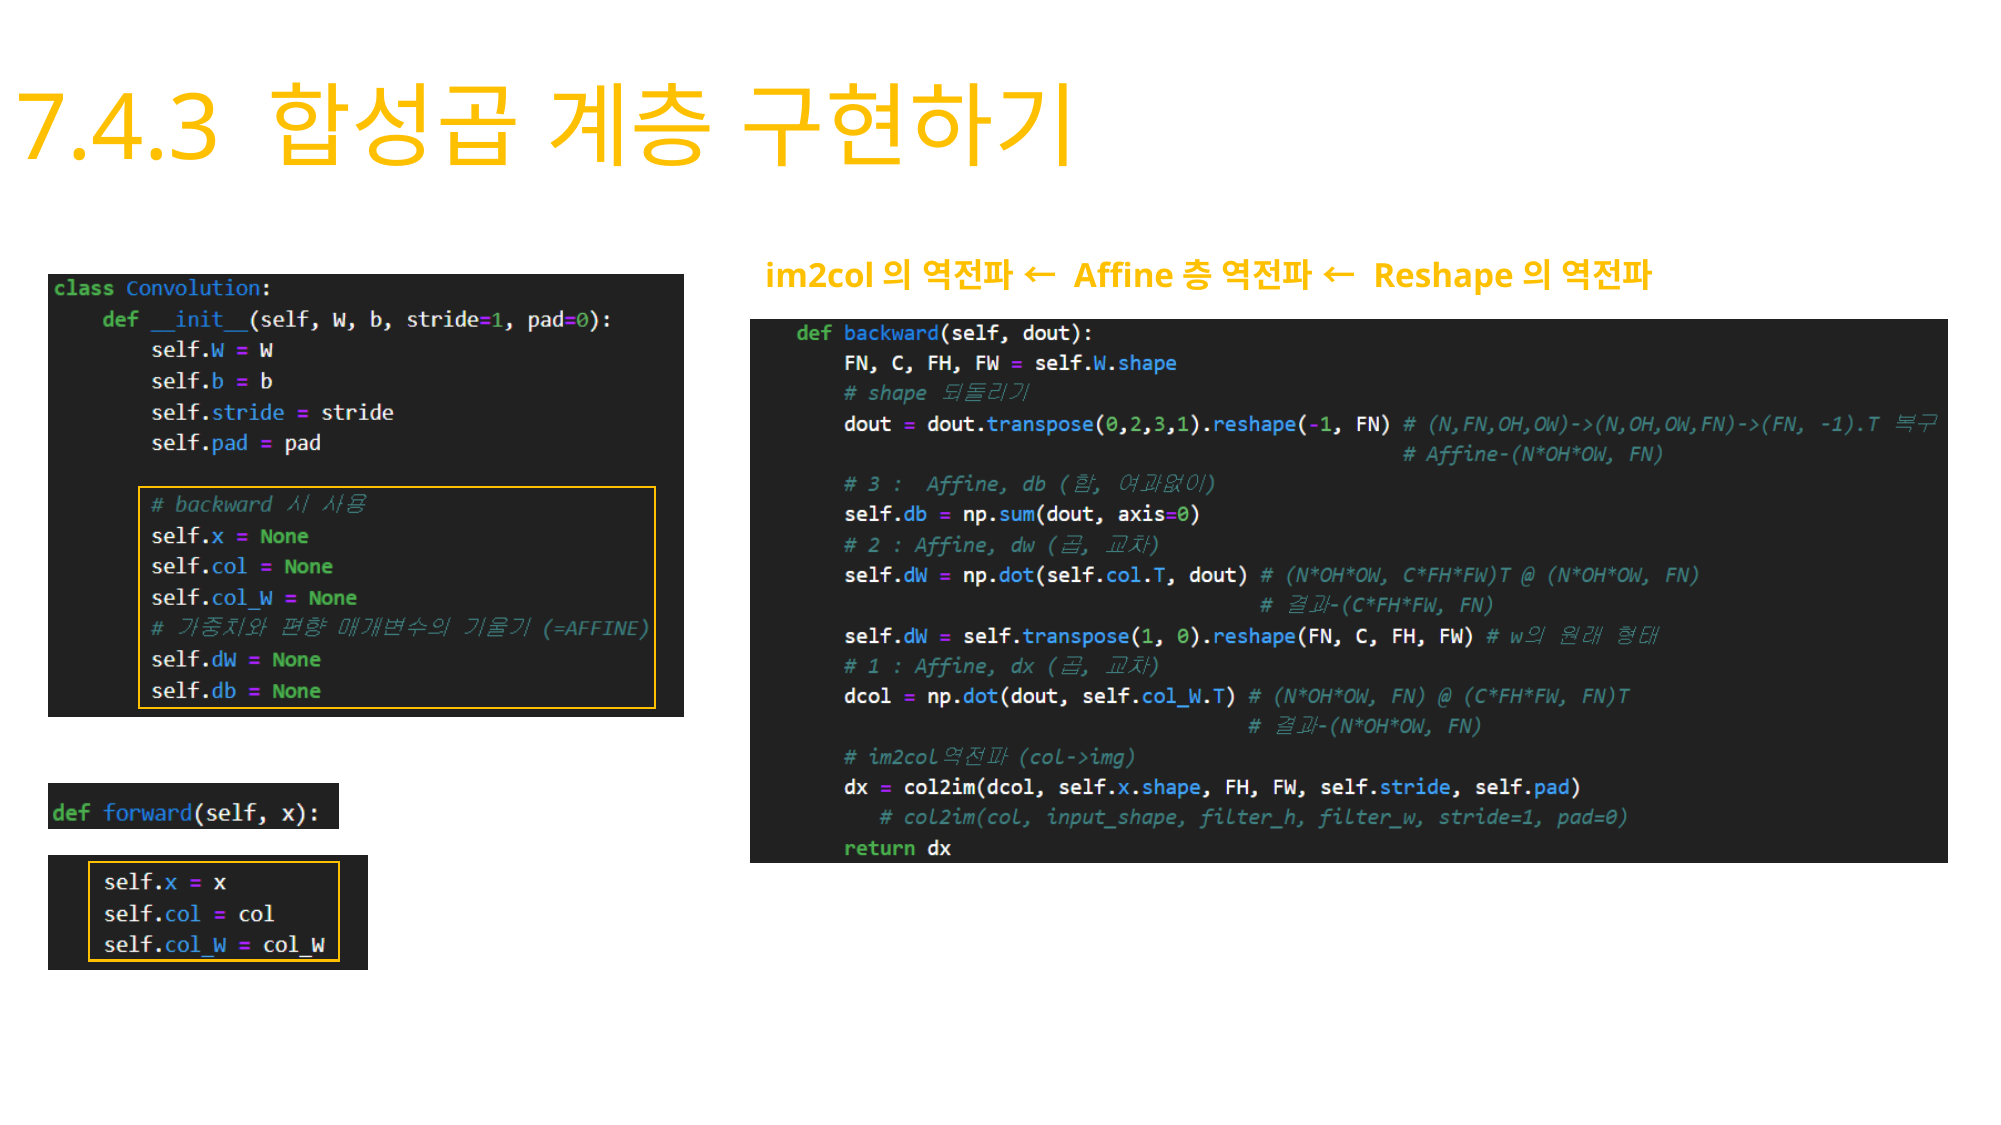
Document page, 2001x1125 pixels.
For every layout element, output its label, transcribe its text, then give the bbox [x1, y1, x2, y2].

picture [48, 855, 368, 970]
picture [750, 319, 1948, 863]
title 7.4.3 합성곱 계층 구현하기 [0, 20, 1725, 239]
picture [48, 274, 684, 718]
text_box im2col의 역전파 ← Affine층 역전파 ← Reshape의 역전파 [750, 246, 1751, 302]
picture [48, 783, 339, 829]
